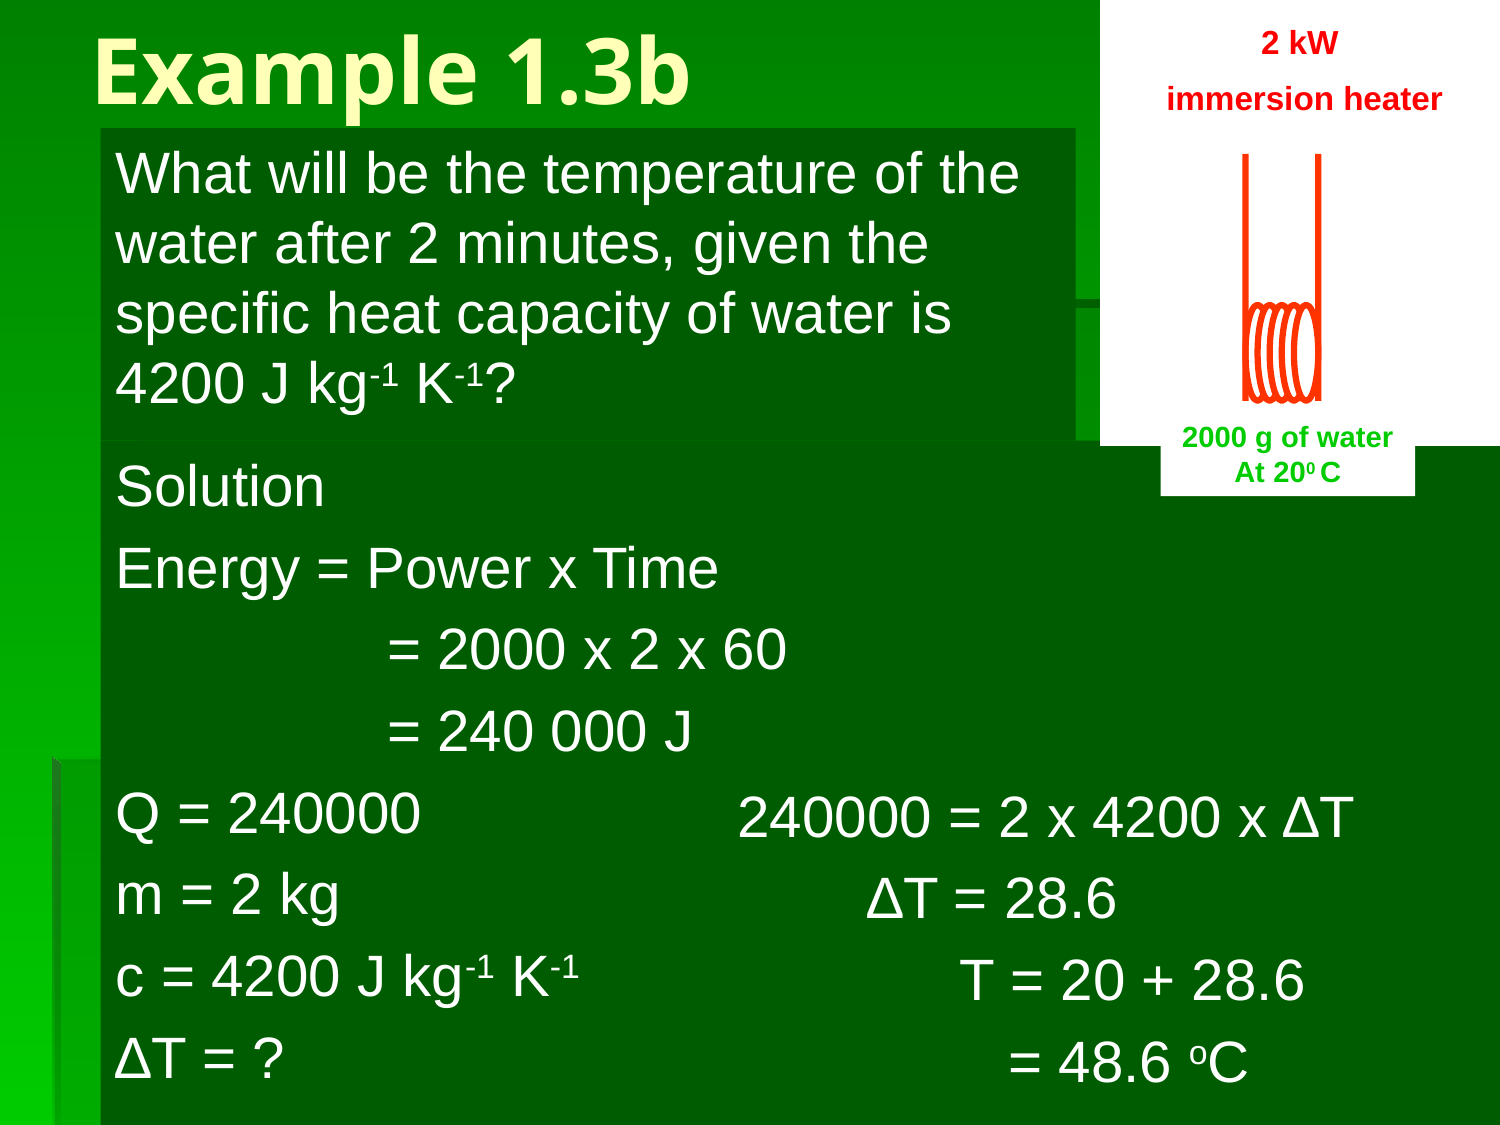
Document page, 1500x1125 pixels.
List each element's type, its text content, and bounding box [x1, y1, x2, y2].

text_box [1099, 0, 1500, 521]
list What will be the temperature of the water after 2 minutes, given the specific heat capacity of water is 4200 J kg-1 K-1? [100, 127, 1076, 441]
text_box Solution Energy = Power x Time = 2000 x 2 x 60 = 240 000 J Q = 240000 m = 2 kg c = 4200 J kg-1 K-1 ∆T = ? [100, 440, 1500, 1125]
text_box 240000 = 2 x 4200 x ∆T ∆T = 28.6 T = 20 + 28.6 = 48.6 oC [722, 771, 1430, 1106]
title Example 1.3b [74, 0, 1097, 136]
